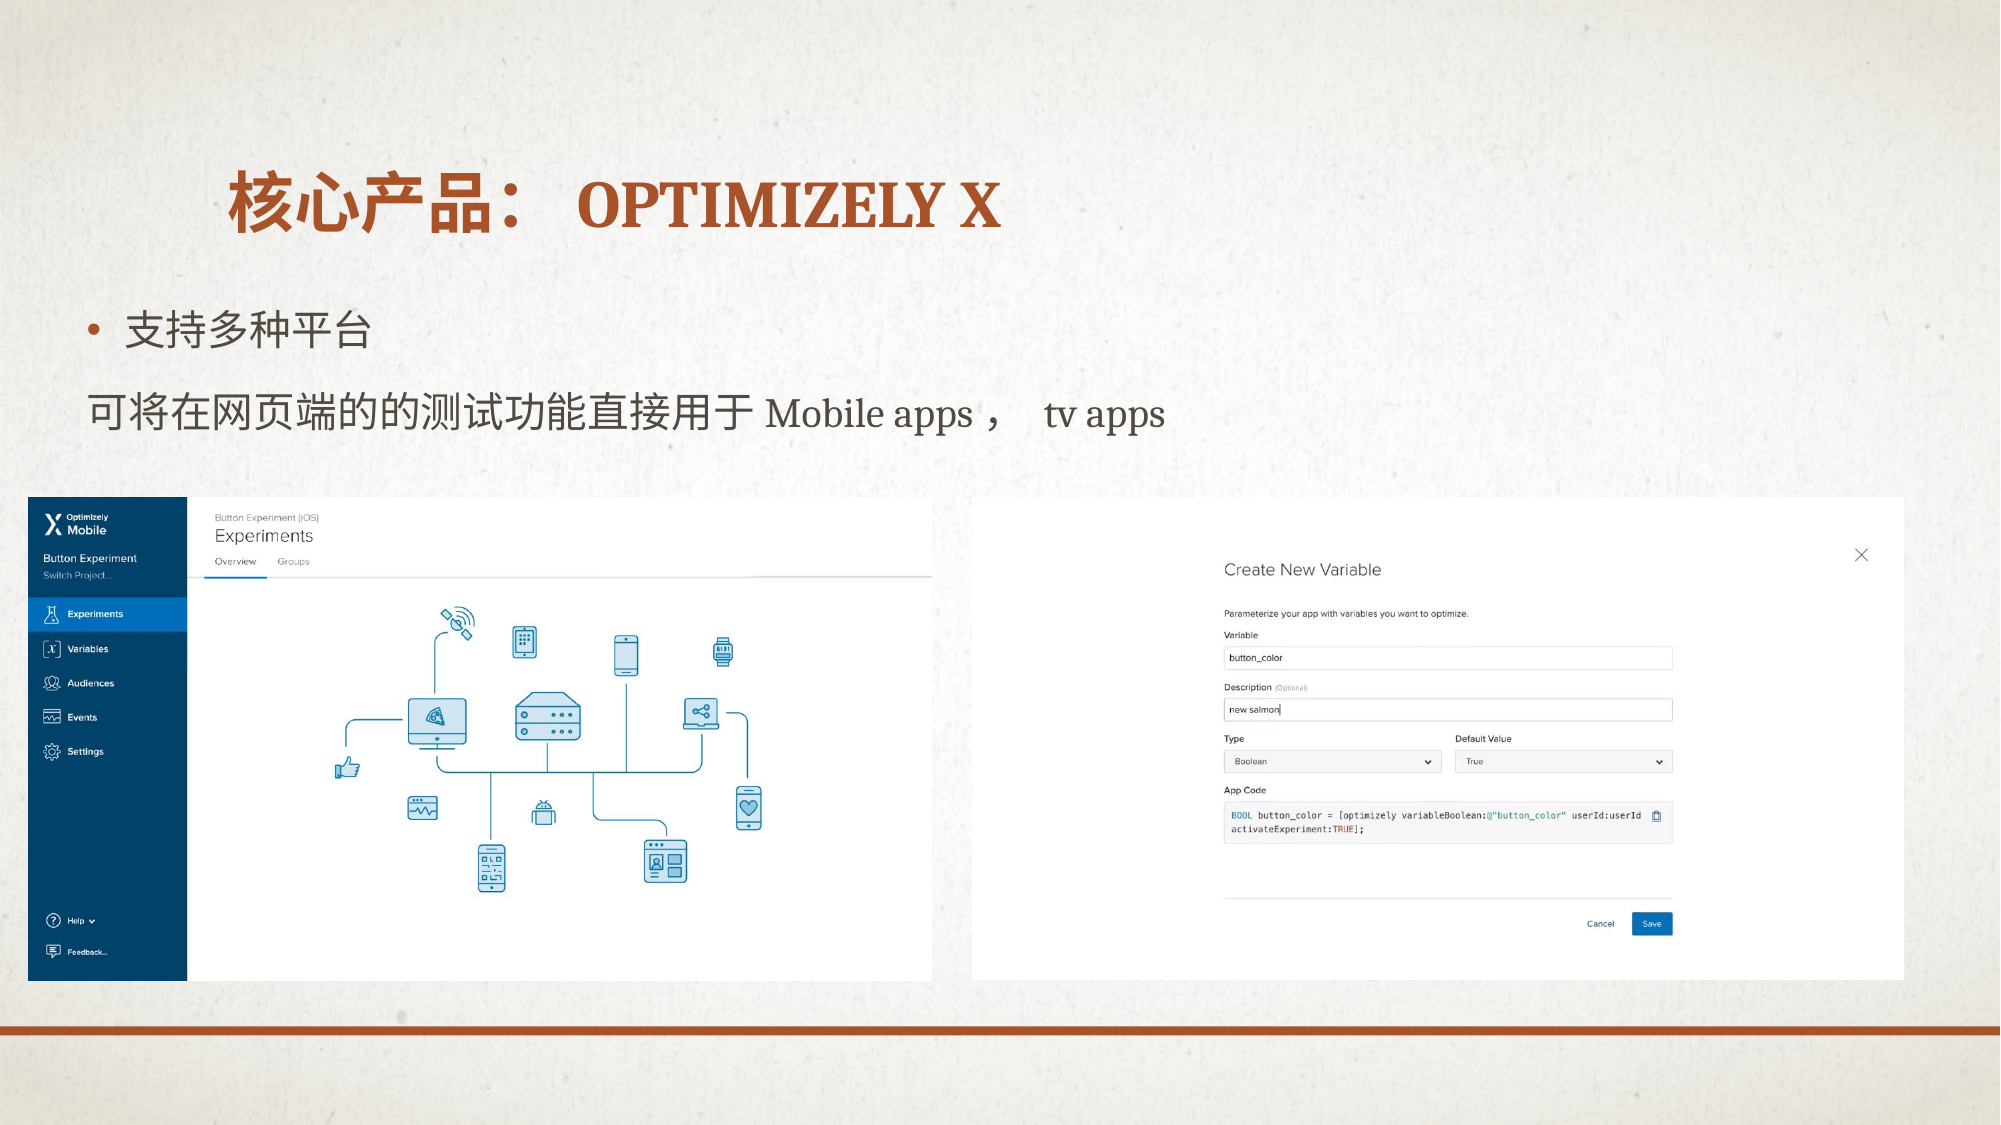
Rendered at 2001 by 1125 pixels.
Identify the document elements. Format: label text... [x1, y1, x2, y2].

title 核心产品：Optimizely x [212, 62, 1788, 250]
picture [0, 0, 2001, 1125]
list 支持多种平台 可将在网页端的的测试功能直接用于Mobile apps， tv apps [64, 301, 1989, 452]
